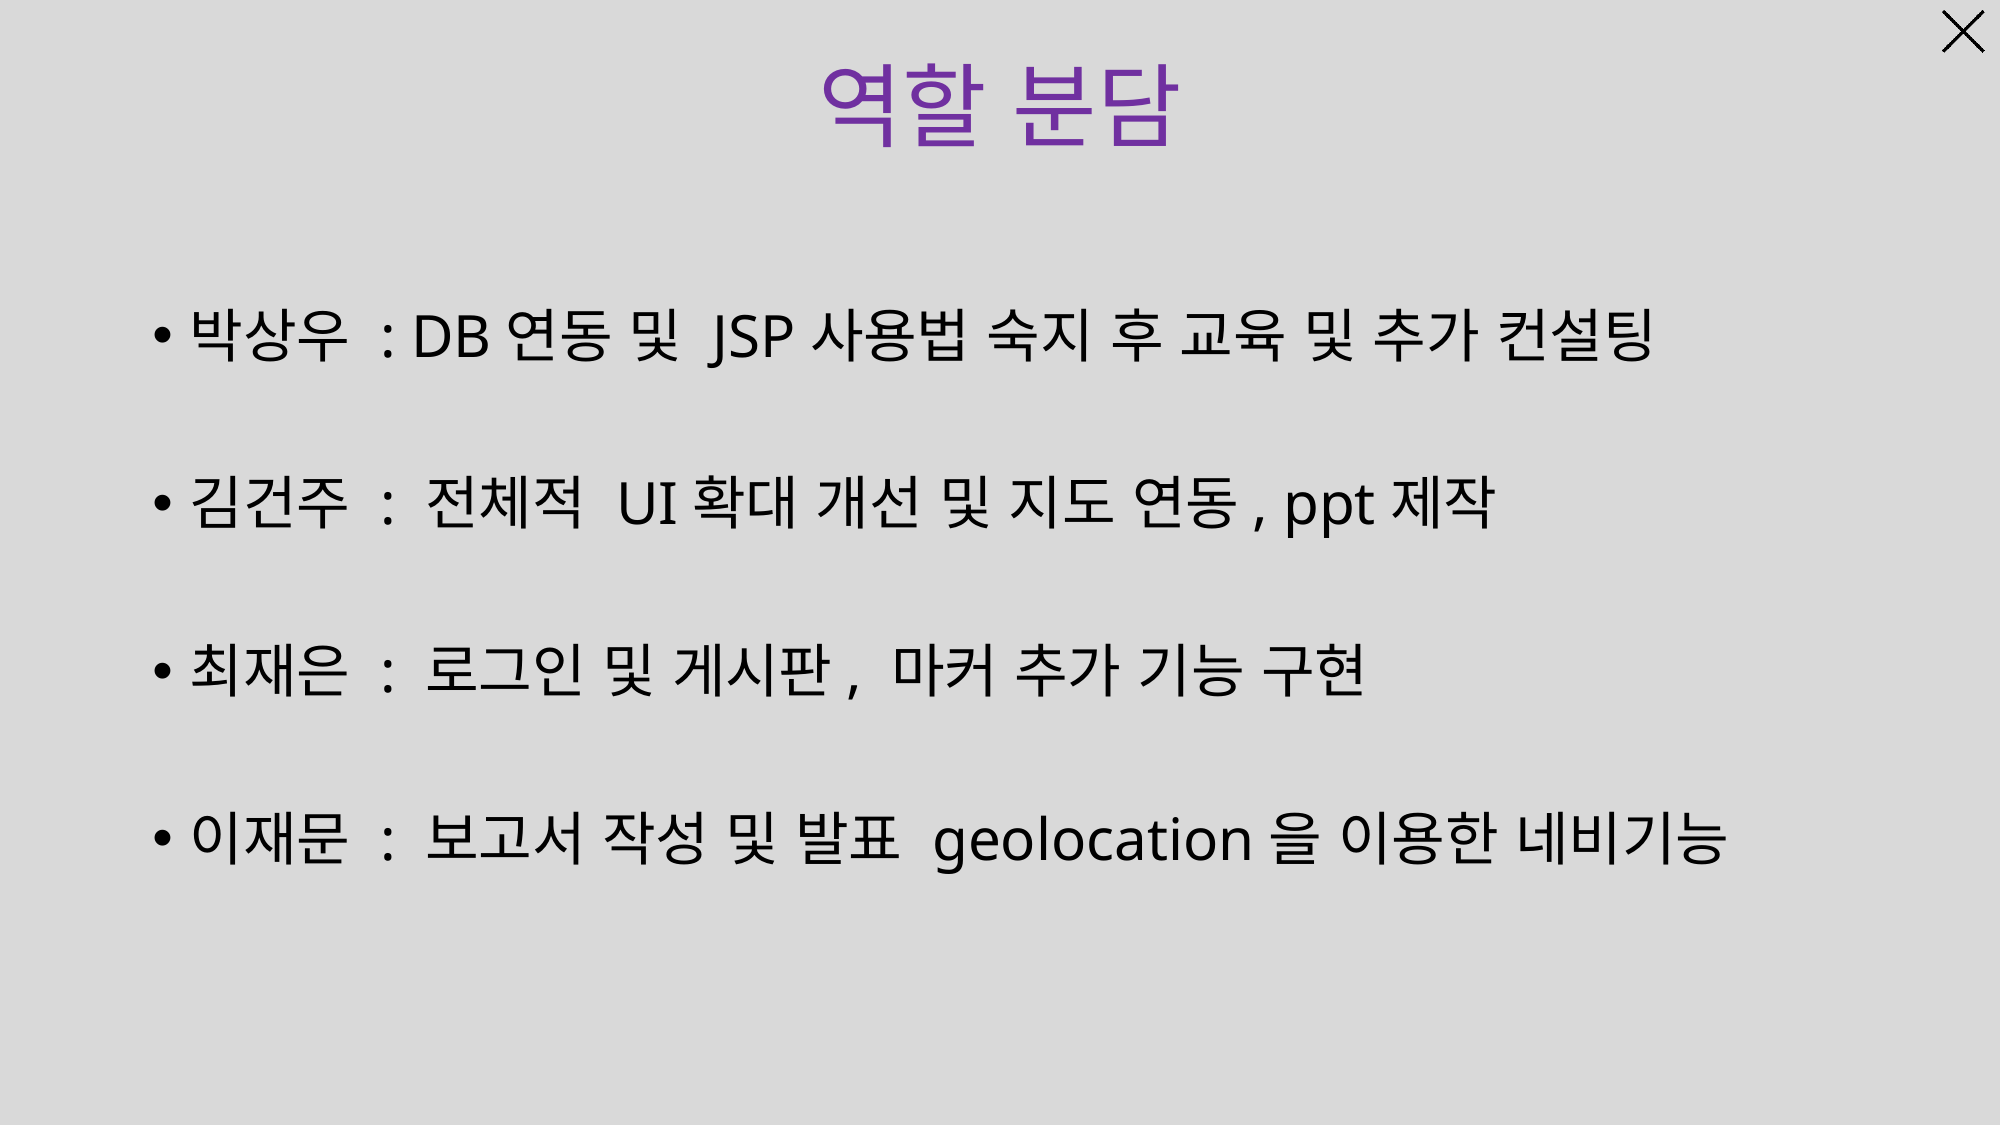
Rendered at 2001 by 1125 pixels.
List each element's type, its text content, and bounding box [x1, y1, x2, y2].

title 역할 분담 [137, 2, 1863, 220]
picture [1934, 2, 1993, 60]
list 박상우 : DB연동 및 JSP사용법 숙지 후 교육 및 추가 컨설팅 김건주 : 전체적 UI확대 개선 및 지도 연동, ppt제작 최재은 : 로그인 및 게시판, 마커 추가 기능 구현 이재문 : 보고서 작성 및 발표 geolocation을 이용한 네비기능 [137, 299, 1863, 1014]
